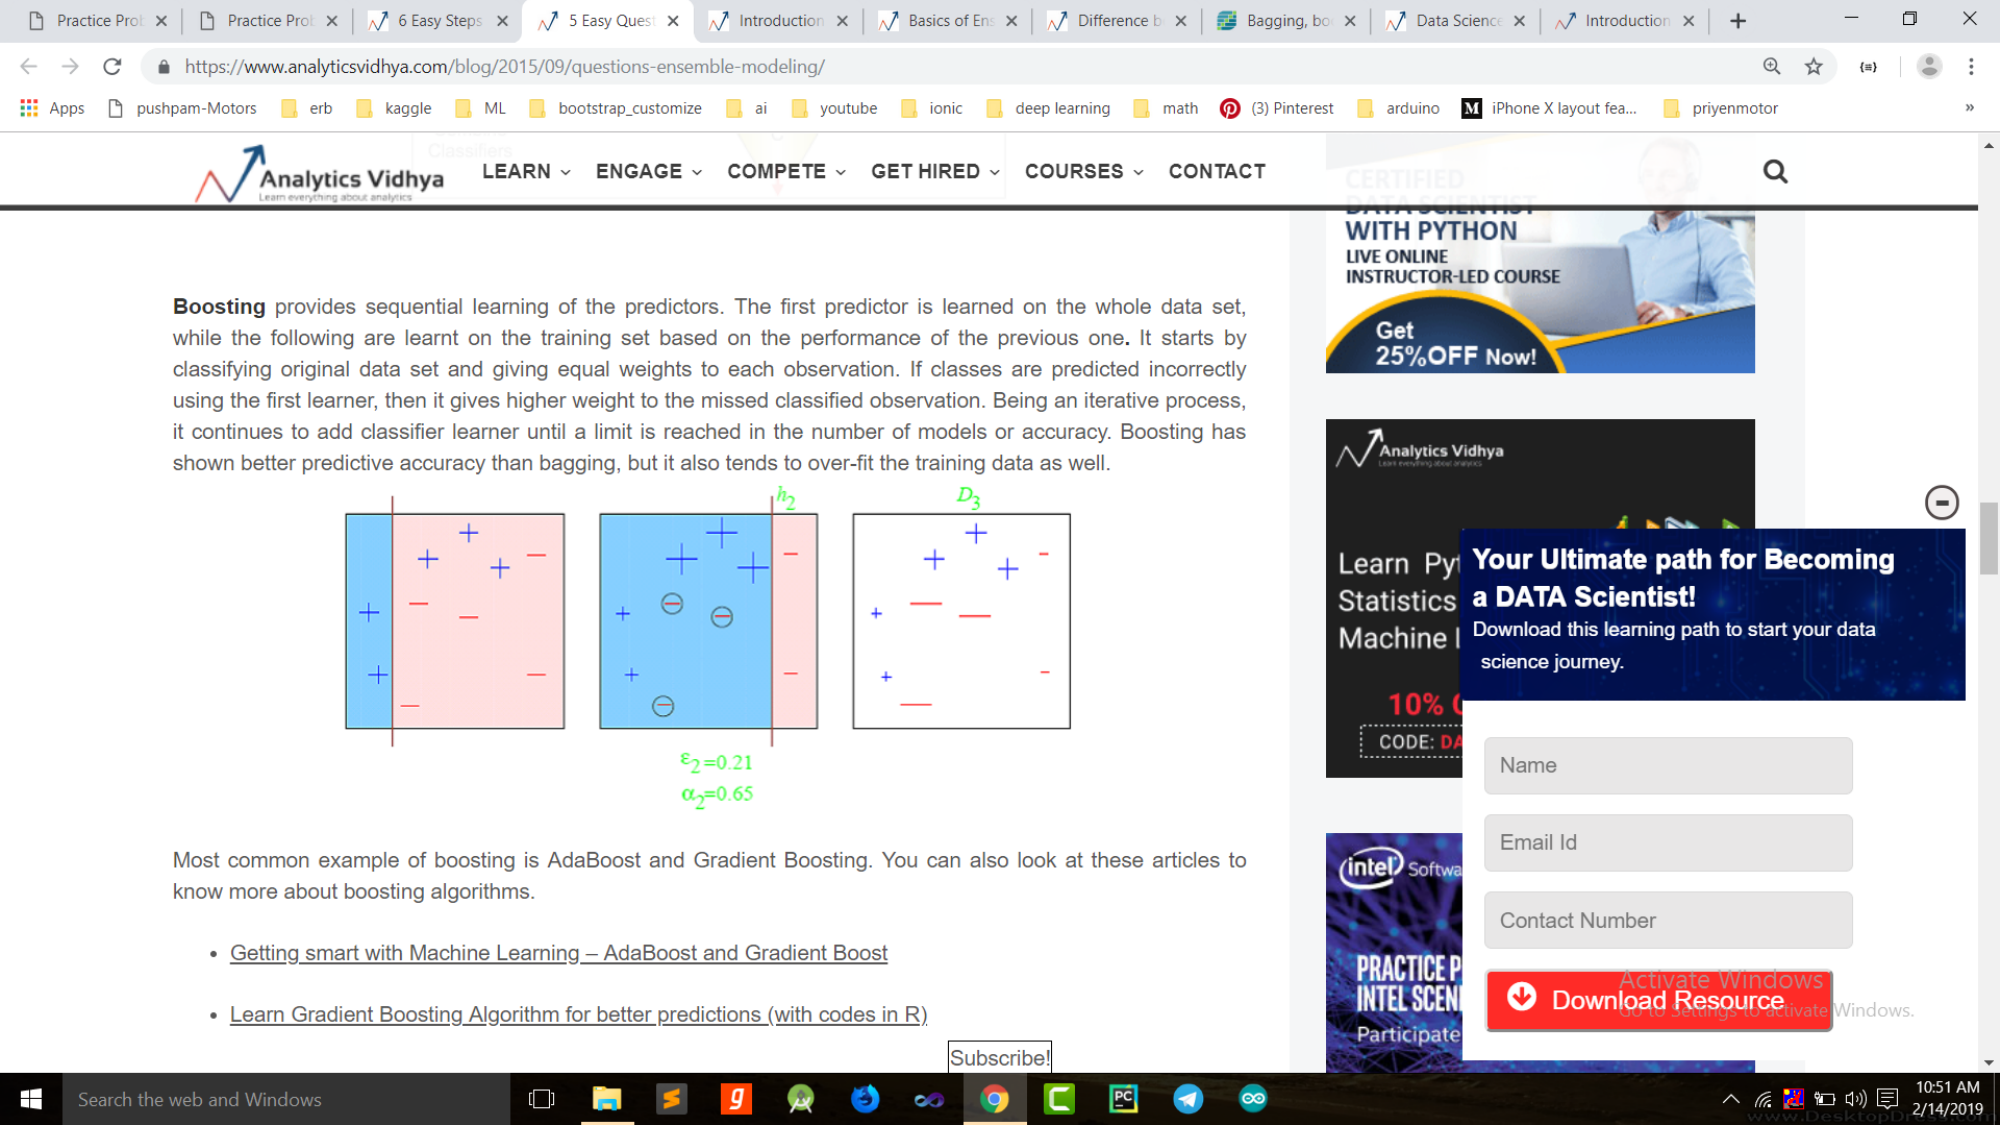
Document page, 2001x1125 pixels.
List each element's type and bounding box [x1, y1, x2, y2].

list [0, 0, 2000, 1125]
